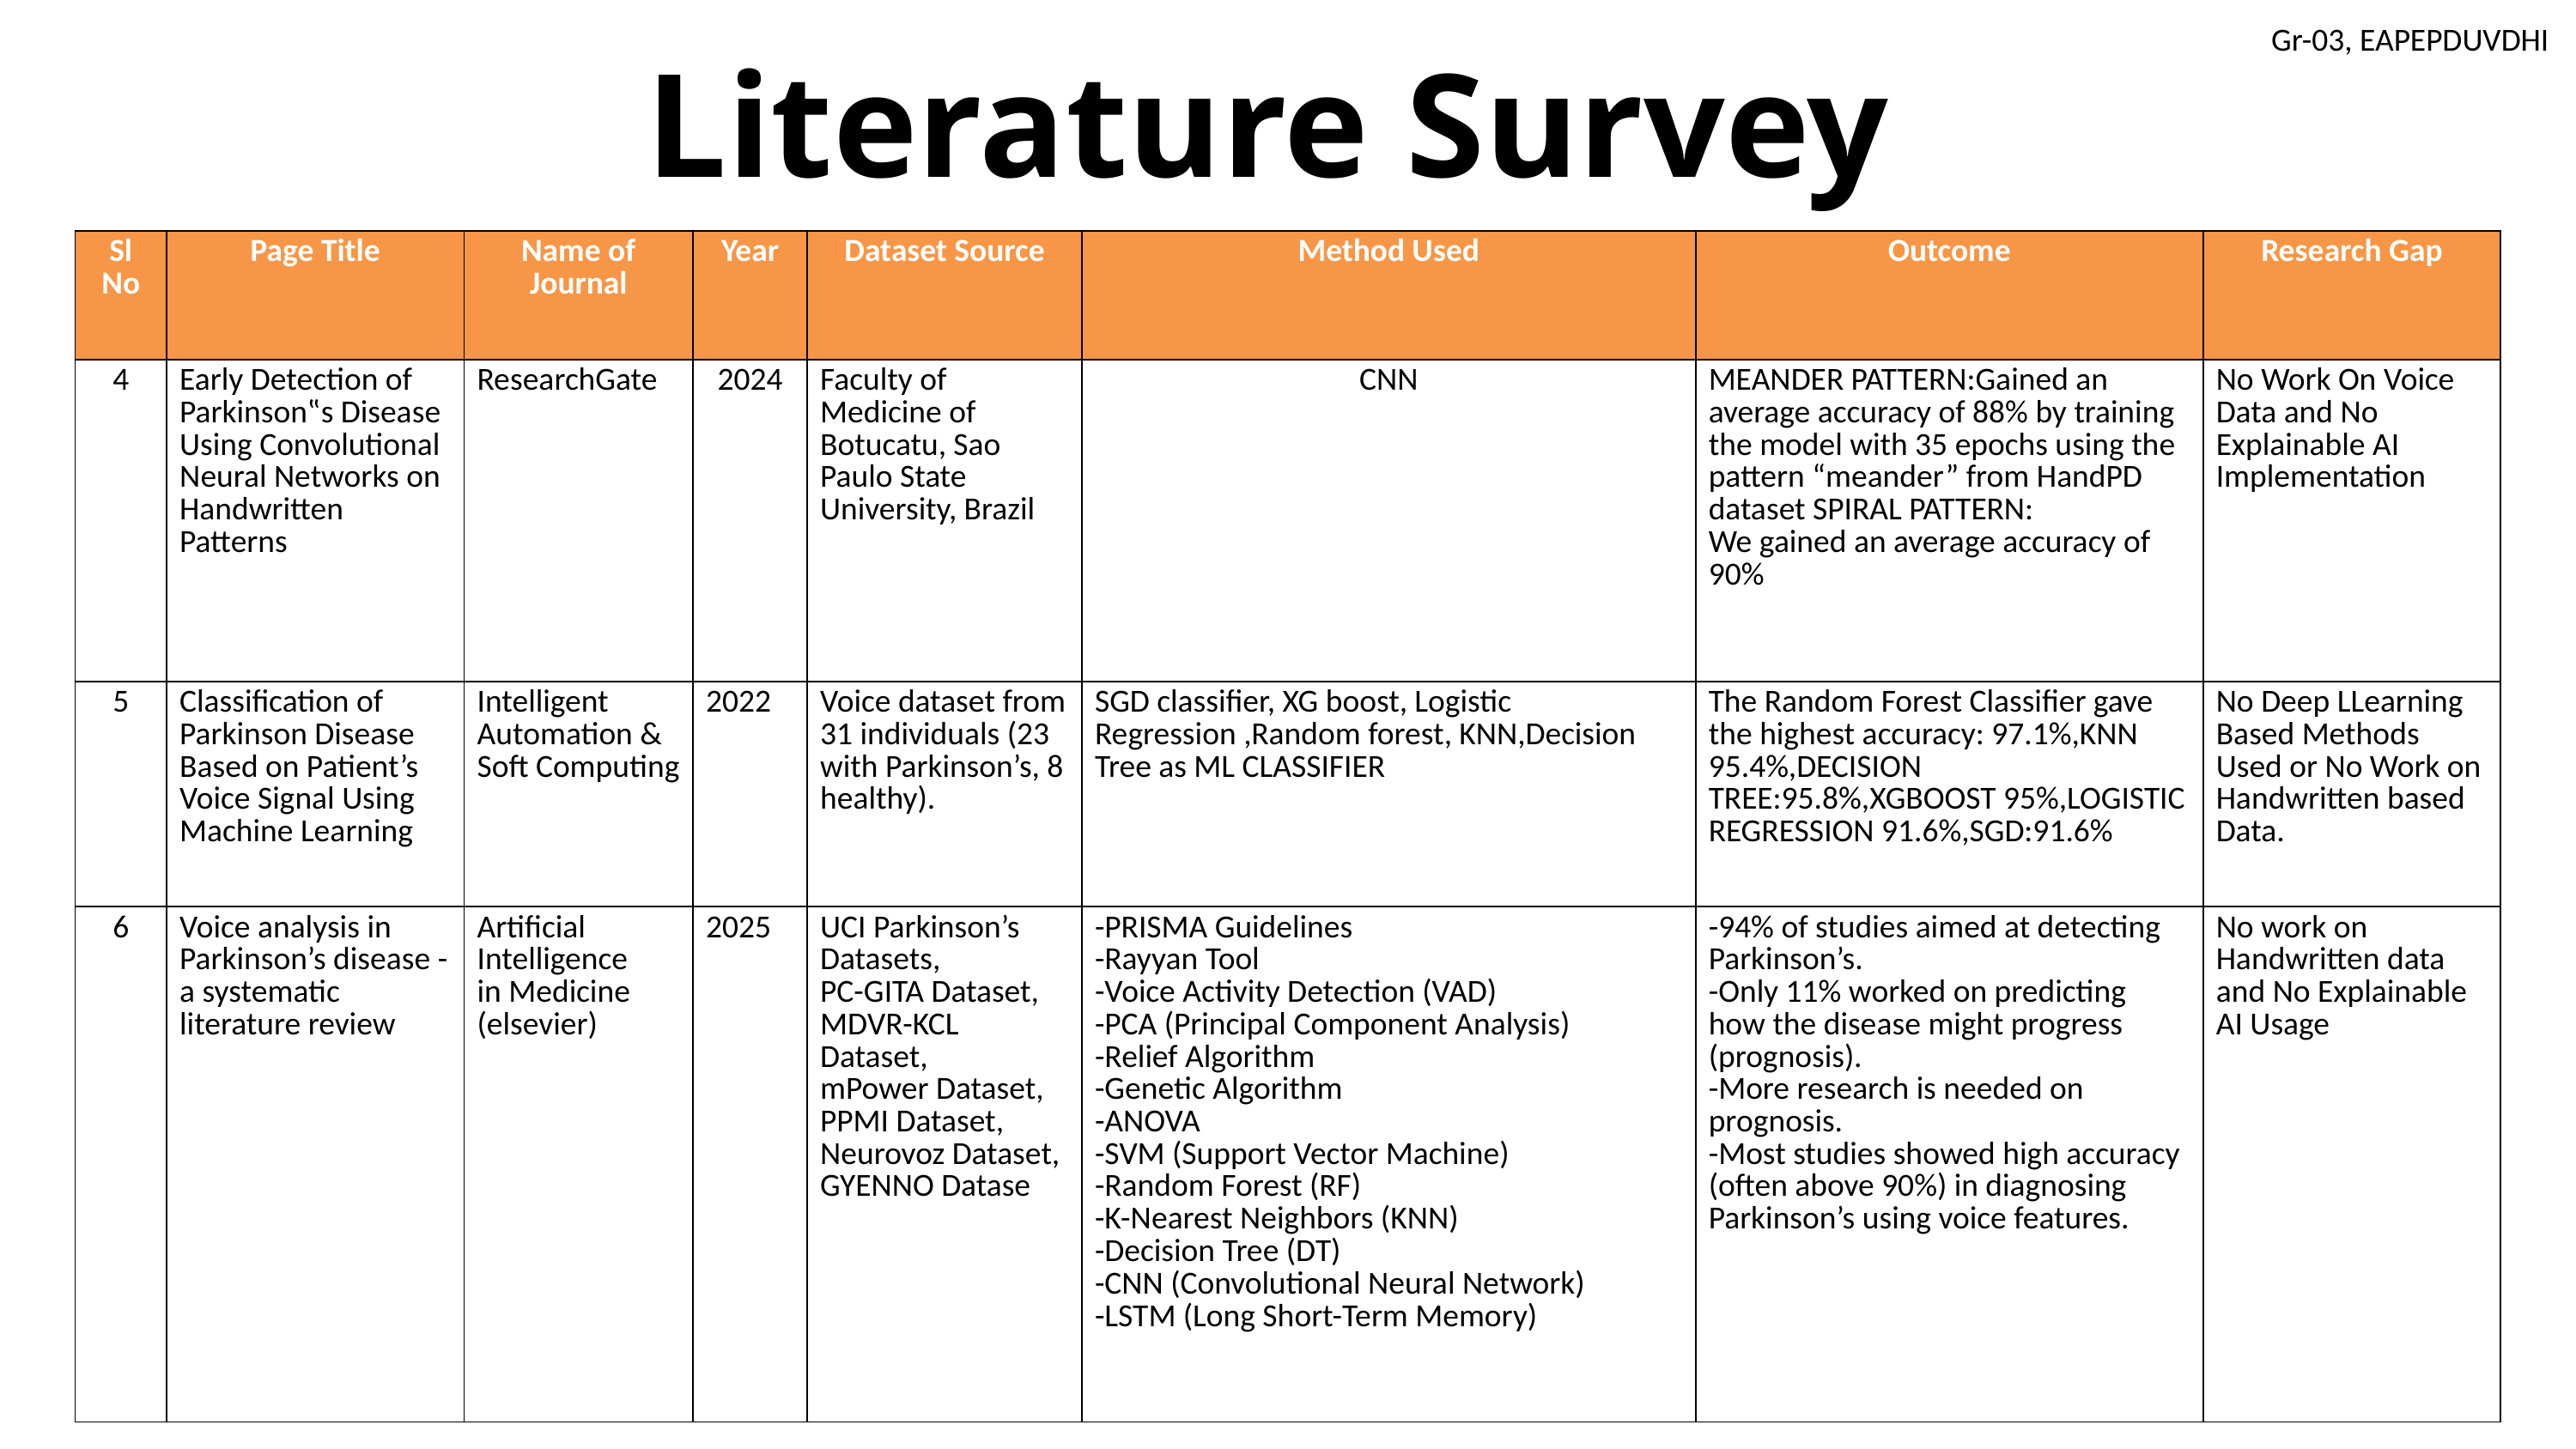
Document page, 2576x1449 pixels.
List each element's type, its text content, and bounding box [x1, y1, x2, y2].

table_cell Voice analysis in Parkinson’s disease - a systematic literature review [167, 907, 464, 1422]
text_box Literature Survey [547, 0, 1989, 207]
table_cell ResearchGate [465, 361, 692, 681]
table_header Dataset Source [808, 232, 1081, 359]
table_cell -94% of studies aimed at detecting Parkinson’s. -Only 11% worked on predicting how the disease might progress (prognosis). -More research is needed on prognosis. -Most studies showed high accuracy (often above 90%) in diagnosing Parkinson’s using voice features. [1697, 907, 2202, 1422]
table_header Research Gap [2204, 232, 2500, 359]
table_header Outcome [1697, 232, 2202, 359]
table_header Sl No [76, 232, 166, 359]
table_cell MEANDER PATTERN:Gained an average accuracy of 88% by training the model with 35 epochs using the pattern “meander” from HandPD dataset SPIRAL PATTERN: We gained an average accuracy of 90% [1697, 361, 2202, 681]
table_cell 2025 [694, 907, 806, 1422]
table_cell Early Detection of Parkinson‟s Disease Using Convolutional Neural Networks on Handwritten Patterns [167, 361, 464, 681]
table_cell 4 [76, 361, 166, 681]
table_cell Voice dataset from 31 individuals (23 with Parkinson’s, 8 healthy). [808, 682, 1081, 906]
table_cell 2024 [694, 361, 806, 681]
table_cell The Random Forest Classifier gave the highest accuracy: 97.1%,KNN 95.4%,DECISION TREE:95.8%,XGBOOST 95%,LOGISTIC REGRESSION 91.6%,SGD:91.6% [1697, 682, 2202, 906]
table_cell 5 [76, 682, 166, 906]
table_cell -PRISMA Guidelines -Rayyan Tool -Voice Activity Detection (VAD) -PCA (Principal Component Analysis) -Relief Algorithm -Genetic Algorithm -ANOVA -SVM (Support Vector Machine) -Random Forest (RF) -K-Nearest Neighbors (KNN) -Decision Tree (DT) -CNN (Convolutional Neural Network) -LSTM (Long Short-Term Memory) [1083, 907, 1695, 1422]
table_header Method Used [1083, 232, 1695, 359]
table_cell Artificial Intelligence in Medicine (elsevier) [465, 907, 692, 1422]
table_cell 2022 [694, 682, 806, 906]
table_header Page Title [167, 232, 464, 359]
table_cell No work on Handwritten data and No Explainable AI Usage [2204, 907, 2500, 1422]
table_cell Classification of Parkinson Disease Based on Patient’s Voice Signal Using Machine Learning [167, 682, 464, 906]
table_cell No Deep LLearning Based Methods Used or No Work on Handwritten based Data. [2204, 682, 2500, 906]
table_cell No Work On Voice Data and No Explainable AI Implementation [2204, 361, 2500, 681]
table_cell SGD classifier, XG boost, Logistic Regression ,Random forest, KNN,Decision Tree as ML CLASSIFIER [1083, 682, 1695, 906]
table_header Name of Journal [465, 232, 692, 359]
table_cell Intelligent Automation & Soft Computing [465, 682, 692, 906]
table_cell UCI Parkinson’s Datasets, PC-GITA Dataset, MDVR-KCL Dataset, mPower Dataset, PPMI Dataset, Neurovoz Dataset, GYENNO Datase [808, 907, 1081, 1422]
table_cell CNN [1083, 361, 1695, 681]
table_header Year [694, 232, 806, 359]
table_cell Faculty of Medicine of Botucatu, Sao Paulo State University, Brazil [808, 361, 1081, 681]
table_cell 6 [76, 907, 166, 1422]
